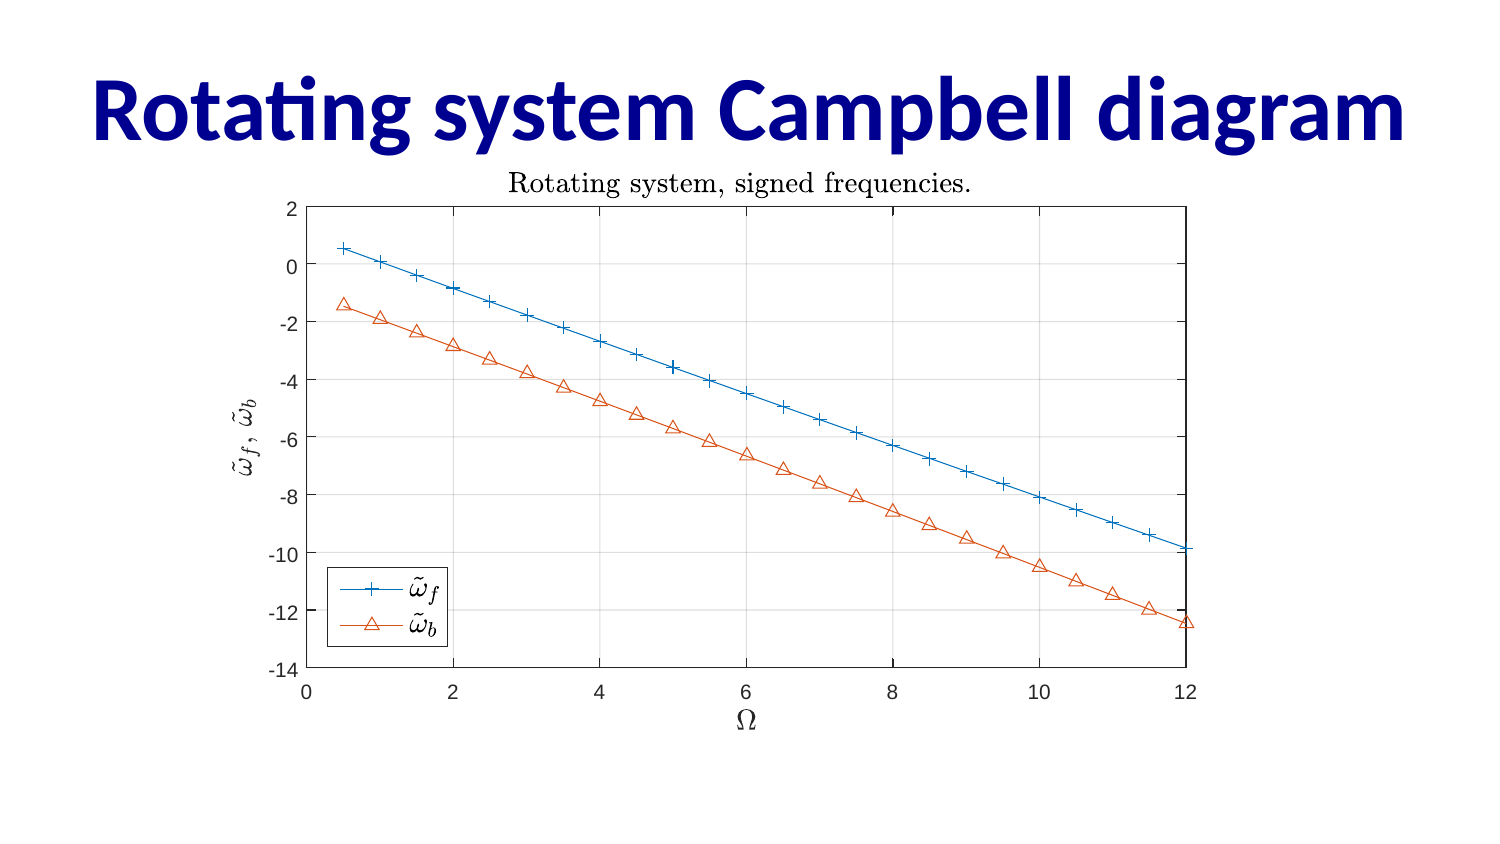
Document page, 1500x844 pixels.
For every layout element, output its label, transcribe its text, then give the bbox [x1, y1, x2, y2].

title Rotating system Campbell diagram [75, 33, 1425, 175]
picture [159, 162, 1292, 740]
